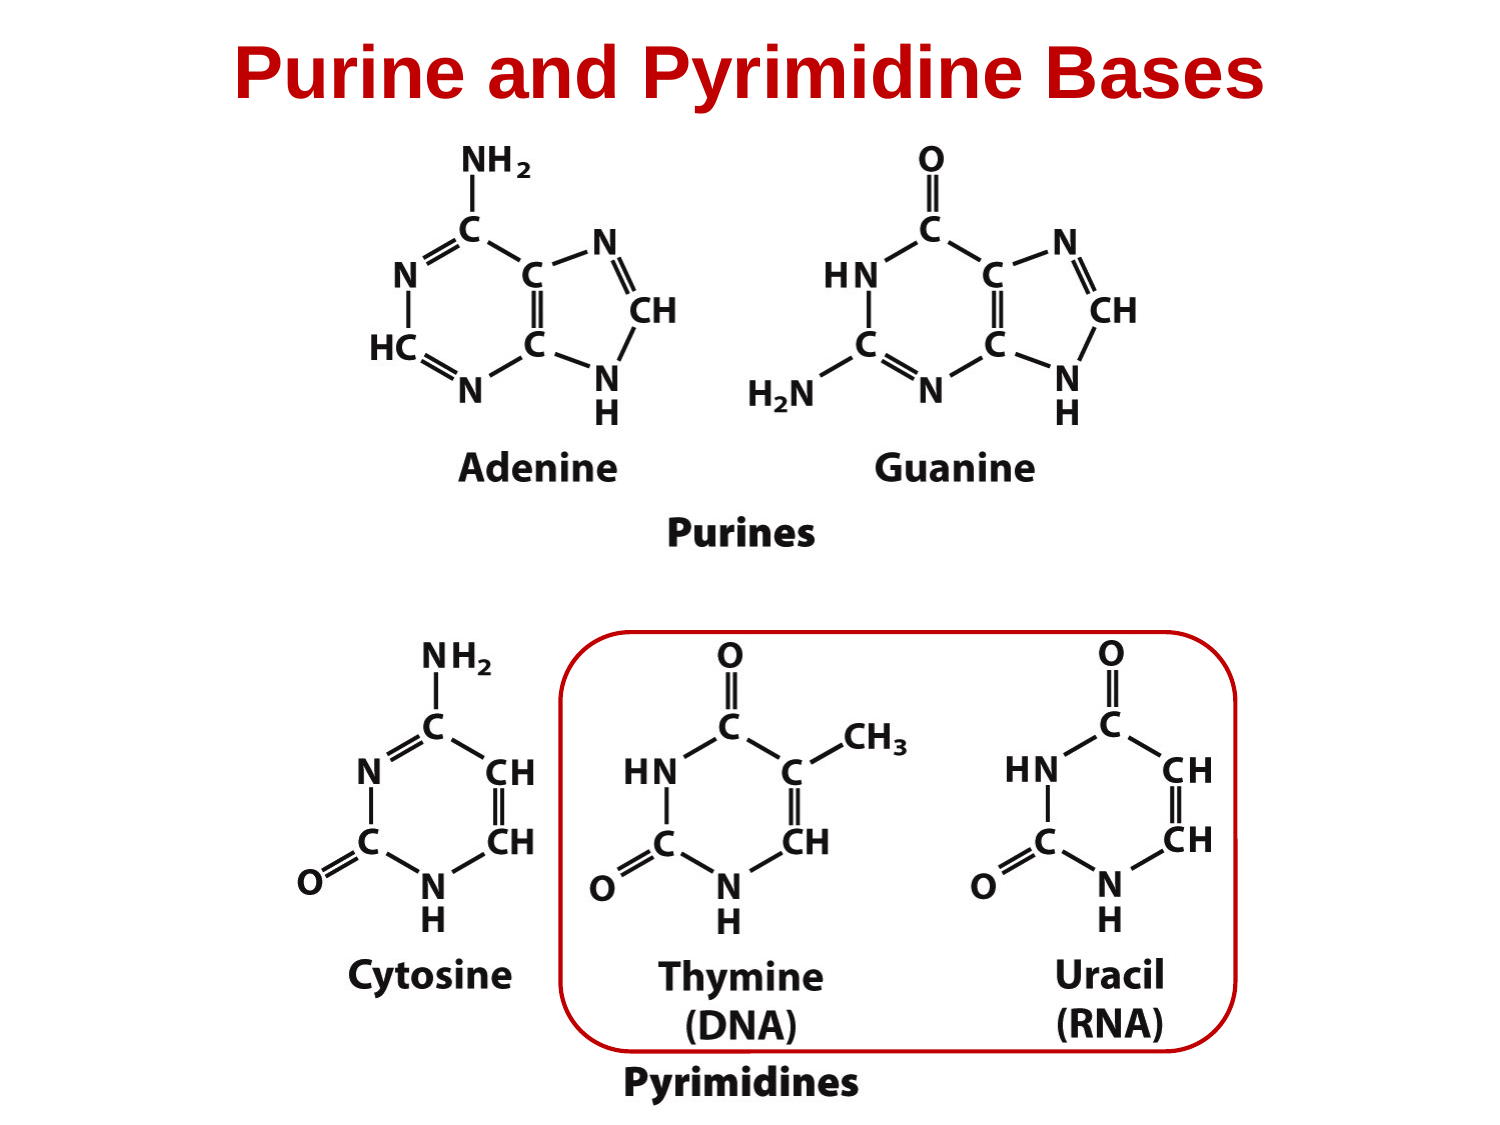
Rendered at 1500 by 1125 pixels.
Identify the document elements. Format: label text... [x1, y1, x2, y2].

text_box Purine and Pyrimidine Bases [168, 15, 1332, 121]
picture [280, 126, 1220, 1113]
text_box [1224, 660, 1238, 1024]
